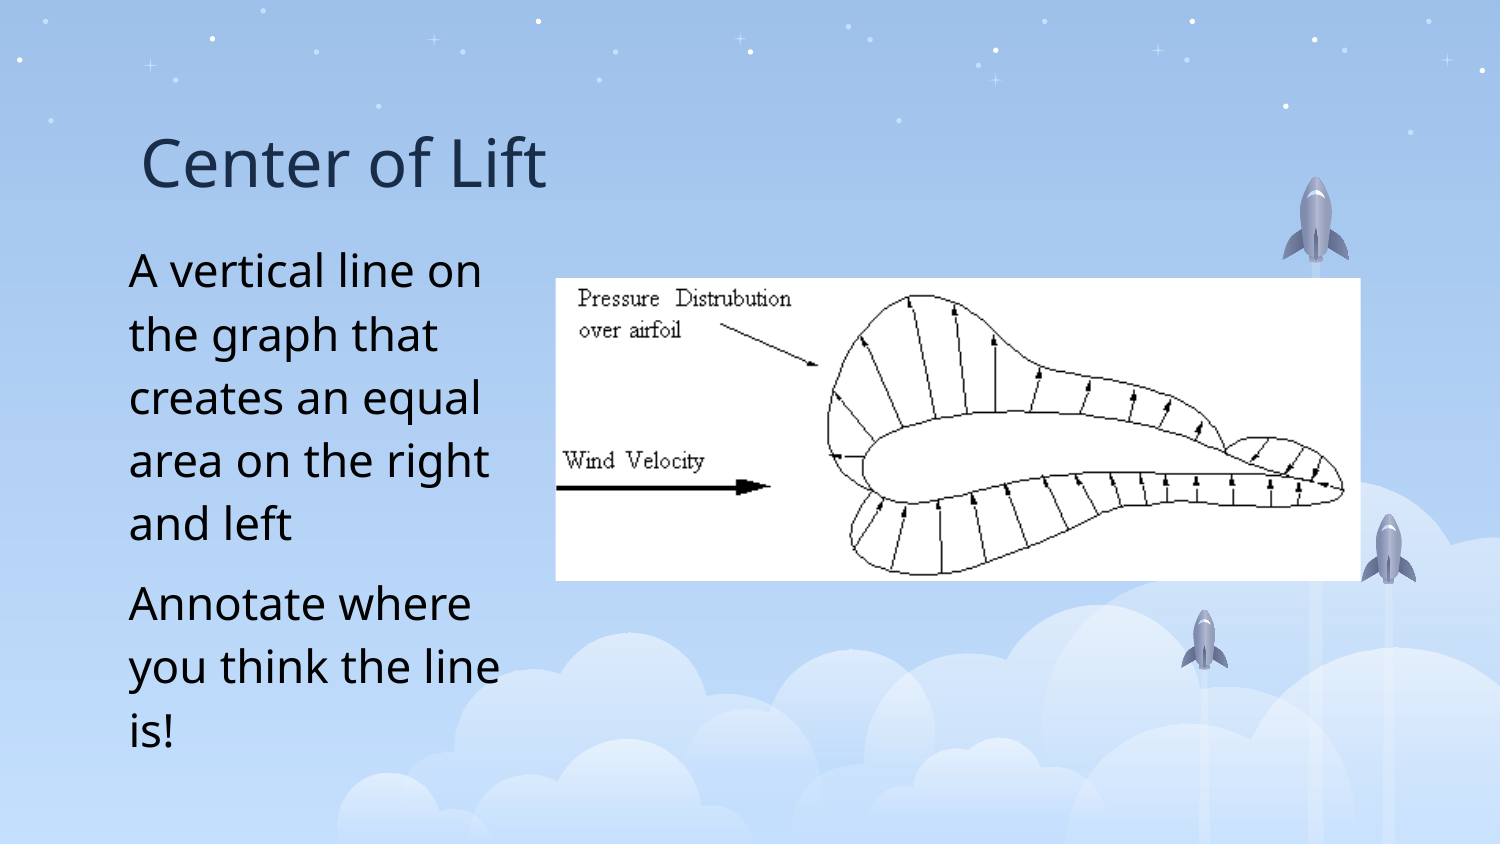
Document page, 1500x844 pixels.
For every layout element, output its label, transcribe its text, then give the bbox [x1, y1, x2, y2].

title Center of Lift [140, 137, 1165, 203]
list A vertical line on the graph that creates an equal area on the right and left Annotate where you think the line is! [128, 233, 503, 809]
picture [555, 278, 1361, 581]
